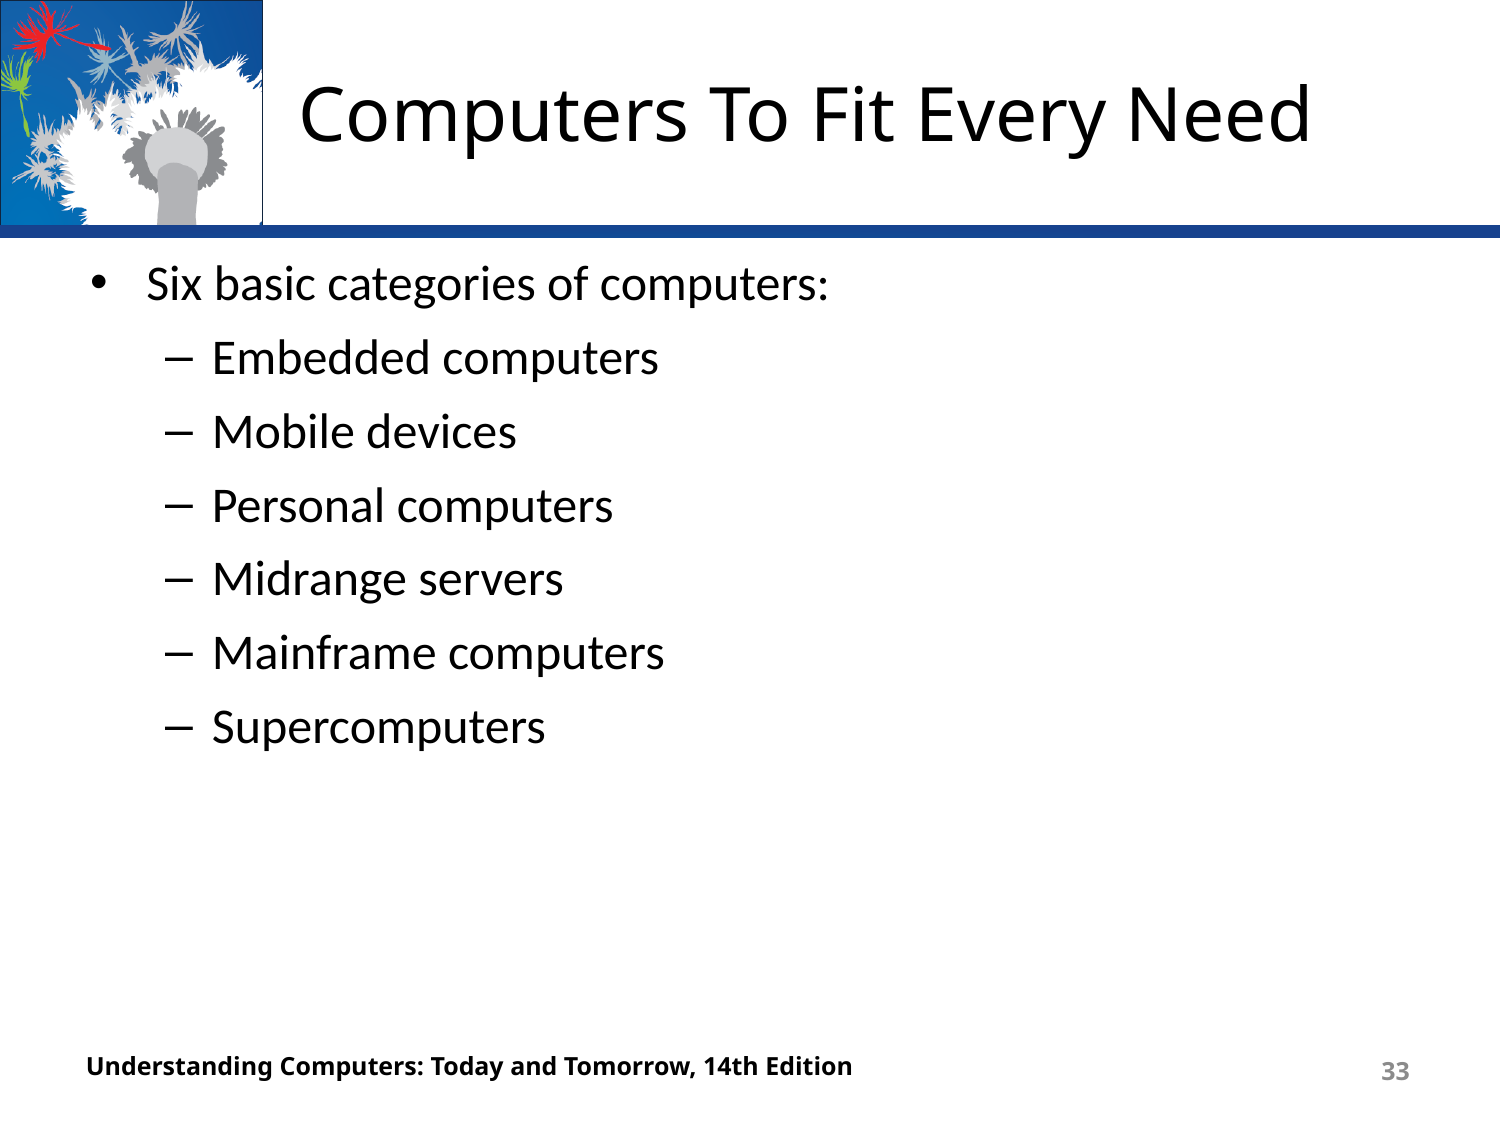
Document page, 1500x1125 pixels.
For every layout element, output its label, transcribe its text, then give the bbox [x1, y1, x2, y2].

picture [0, 1, 1500, 238]
title Computers To Fit Every Need [283, 44, 1426, 179]
slide_number 33 [1074, 1042, 1425, 1103]
list Six basic categories of computers: Embedded computers Mobile devices Personal computers Midrange servers Mainframe computers Supercomputers [74, 249, 1426, 1006]
footer Understanding Computers: Today and Tomorrow, 14th Edition [70, 1042, 1057, 1103]
